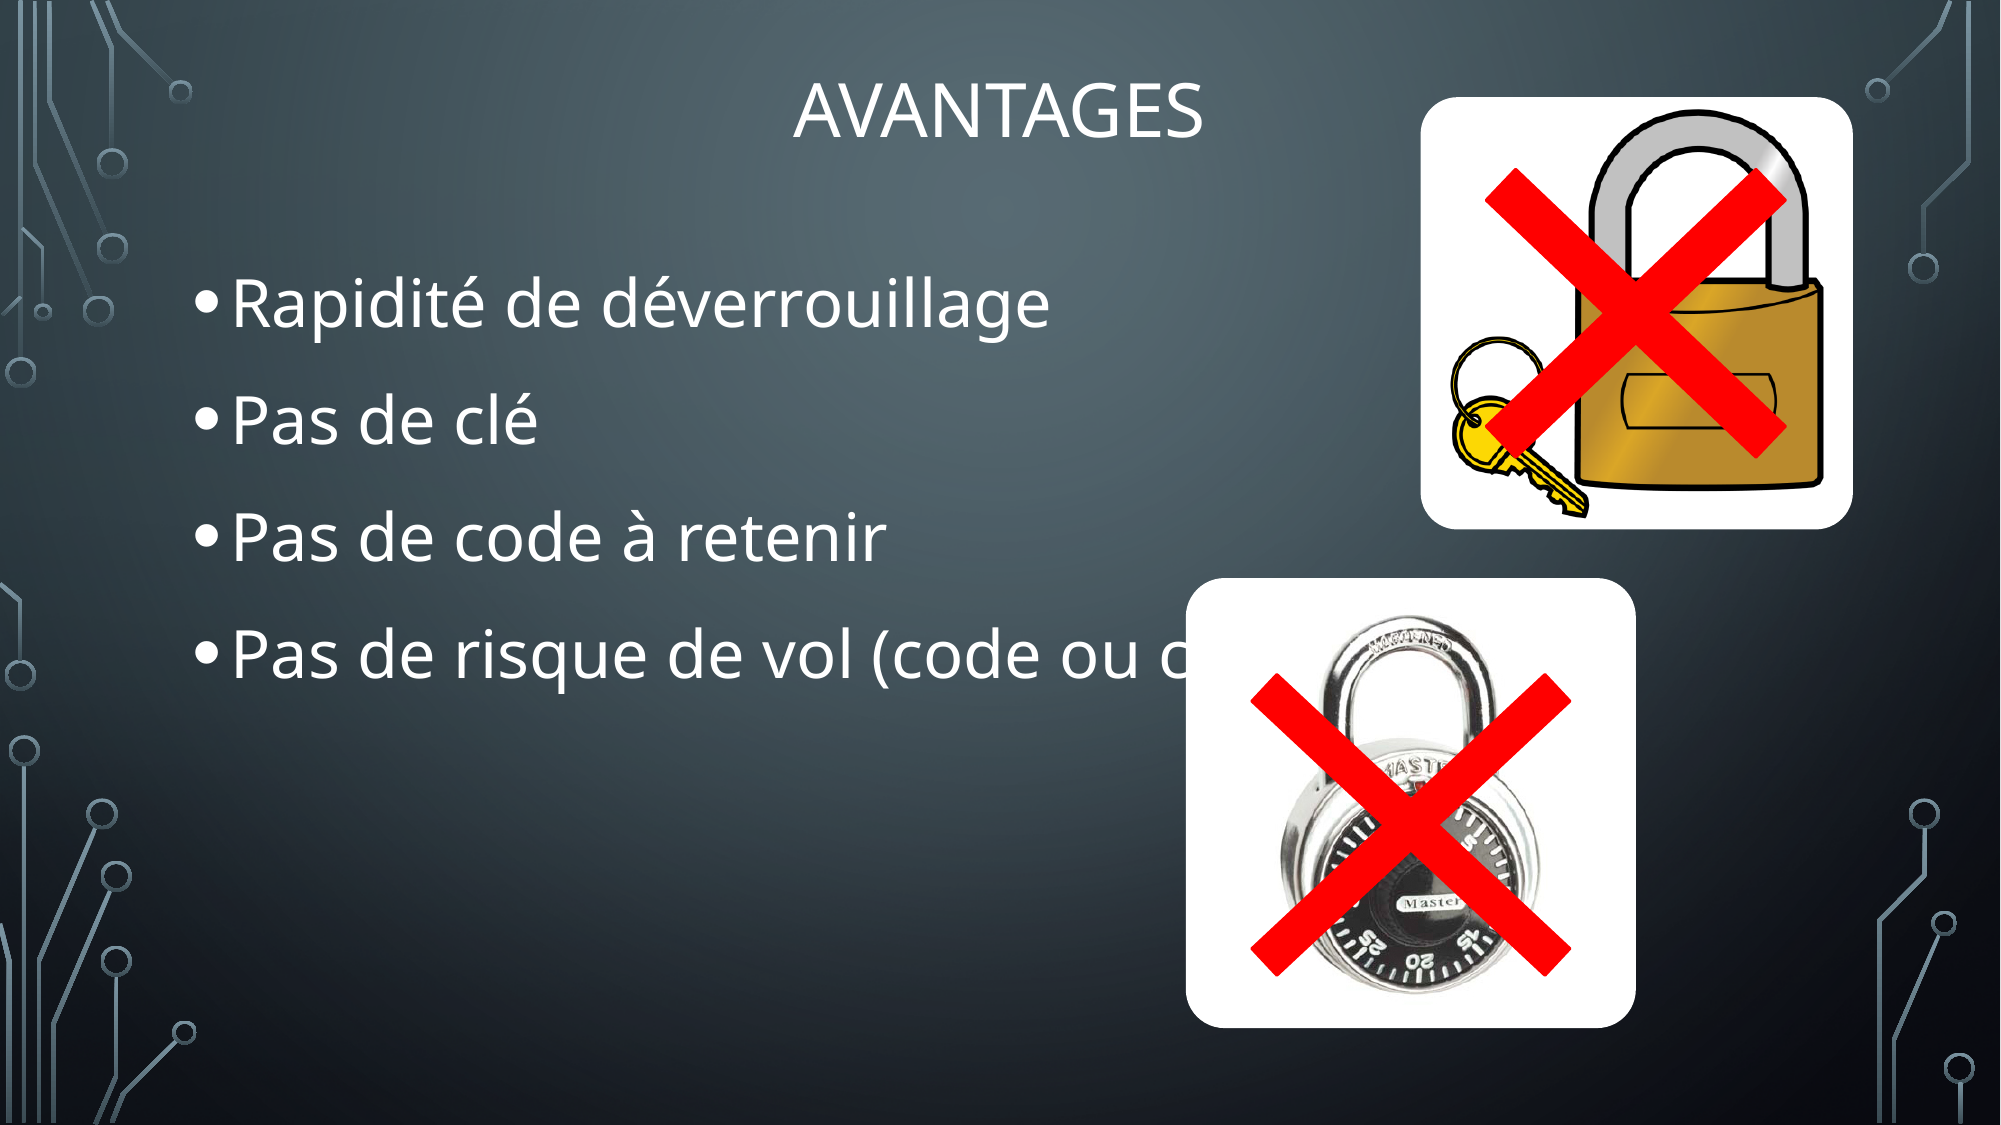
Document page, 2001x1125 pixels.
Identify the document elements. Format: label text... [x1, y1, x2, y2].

title AVANTAGES [187, 5, 1813, 223]
list Rapidité de déverrouillage Pas de clé Pas de code à retenir Pas de risque de vol (code ou clé) [177, 237, 1803, 819]
picture [1185, 577, 1637, 1029]
picture [1420, 96, 1854, 530]
